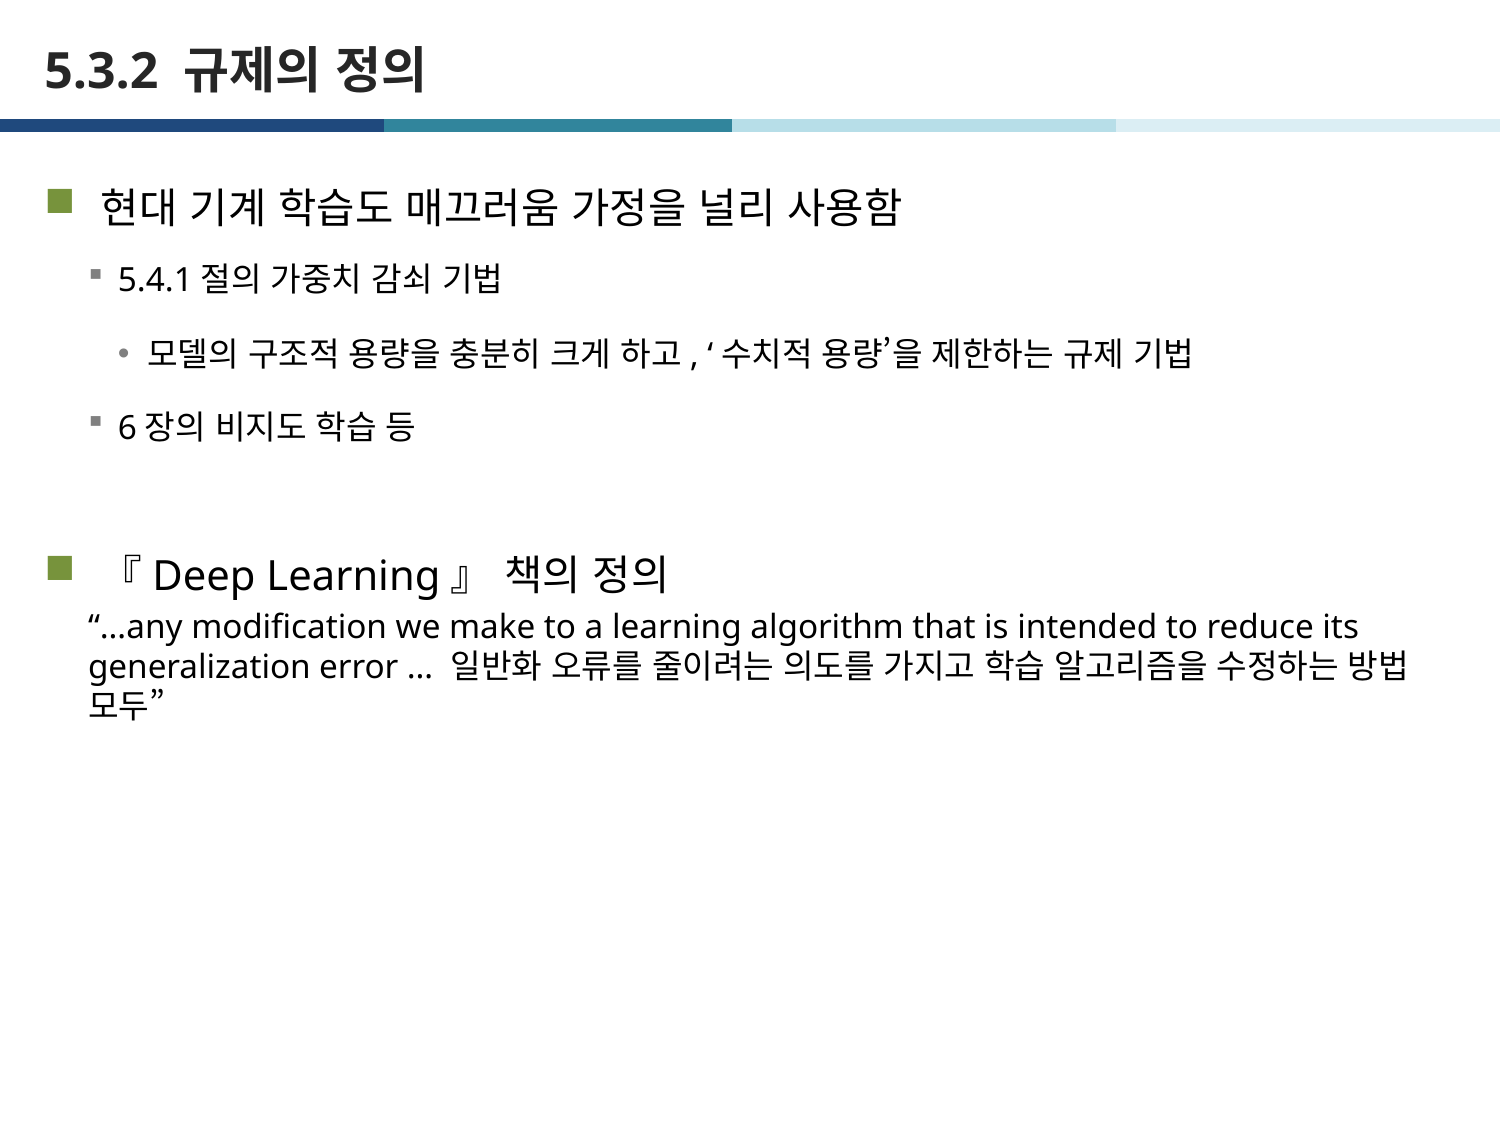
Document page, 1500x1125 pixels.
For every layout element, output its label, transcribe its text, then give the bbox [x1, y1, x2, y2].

list 현대 기계 학습도 매끄러움 가정을 널리 사용함 5.4.1절의 가중치 감쇠 기법 모델의 구조적 용량을 충분히 크게 하고, ‘수치적 용량’을 제한하는 규제 기법 6장의 비지도 학습 등 『Deep Learning』 책의 정의 “…any modification we make to a learning algorithm that is intended to reduce its generalization error … 일반화 오류를 줄이려는 의도를 가지고 학습 알고리즘을 수정하는 방법 모두” [29, 148, 1471, 1083]
title 5.3.2 규제의 정의 [29, 23, 1353, 114]
